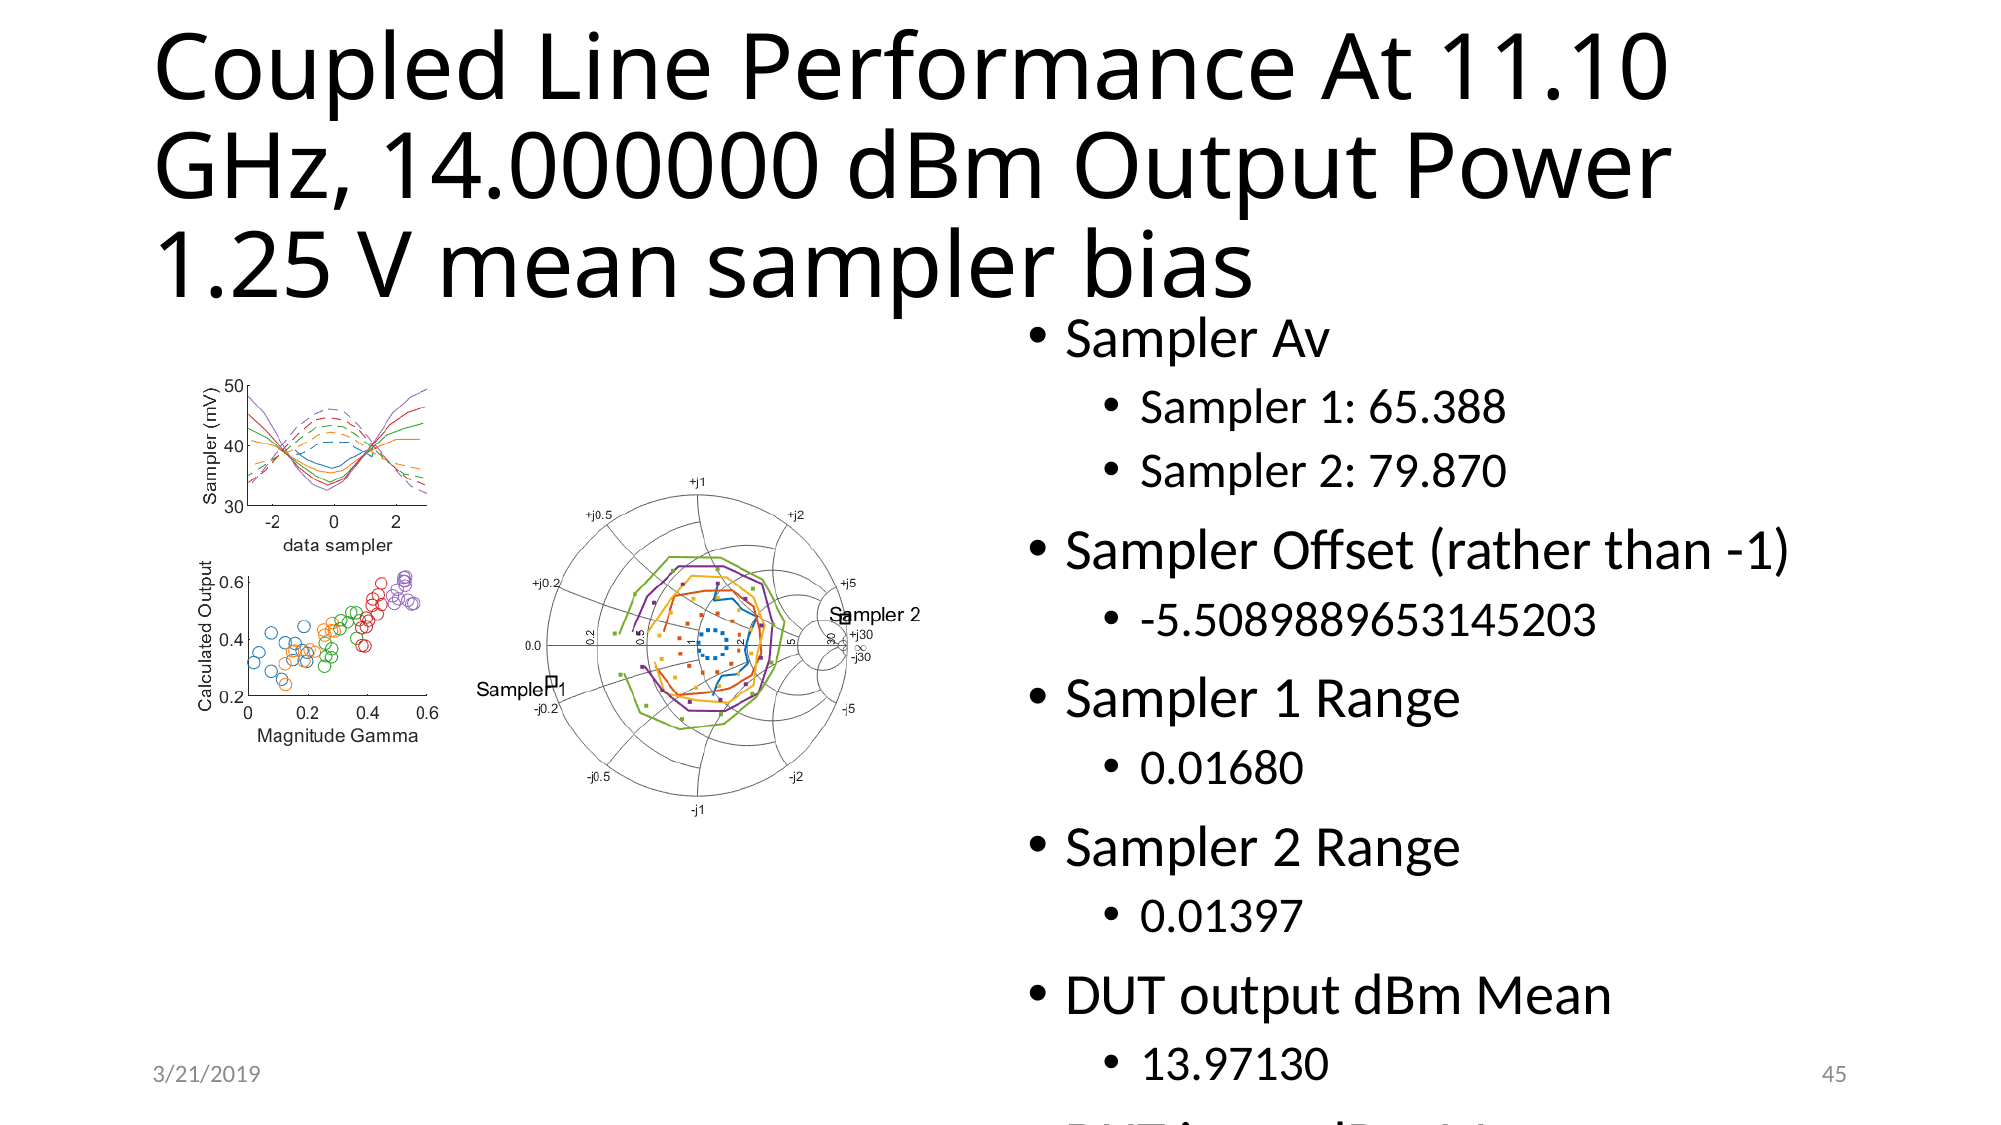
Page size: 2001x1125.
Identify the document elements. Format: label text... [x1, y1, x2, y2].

list Sampler Av Sampler 1: 65.388 Sampler 2: 79.870 Sampler Offset (rather than -1) -5.5089889653145203 Sampler 1 Range 0.01680 Sampler 2 Range 0.01397 DUT output dBm Mean 13.97130 DUT input dBm Mean 14.45605 RMS Error 0.14510 [1012, 299, 1863, 1014]
slide_number ‹#› [1412, 1042, 1863, 1103]
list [137, 337, 988, 975]
footer [662, 1042, 1338, 1103]
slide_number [137, 1042, 588, 1103]
title Coupled Line Performance At 11.10 GHz, 14.000000 dBm Output Power 1.25 V mean sampler bias [137, 59, 1863, 278]
